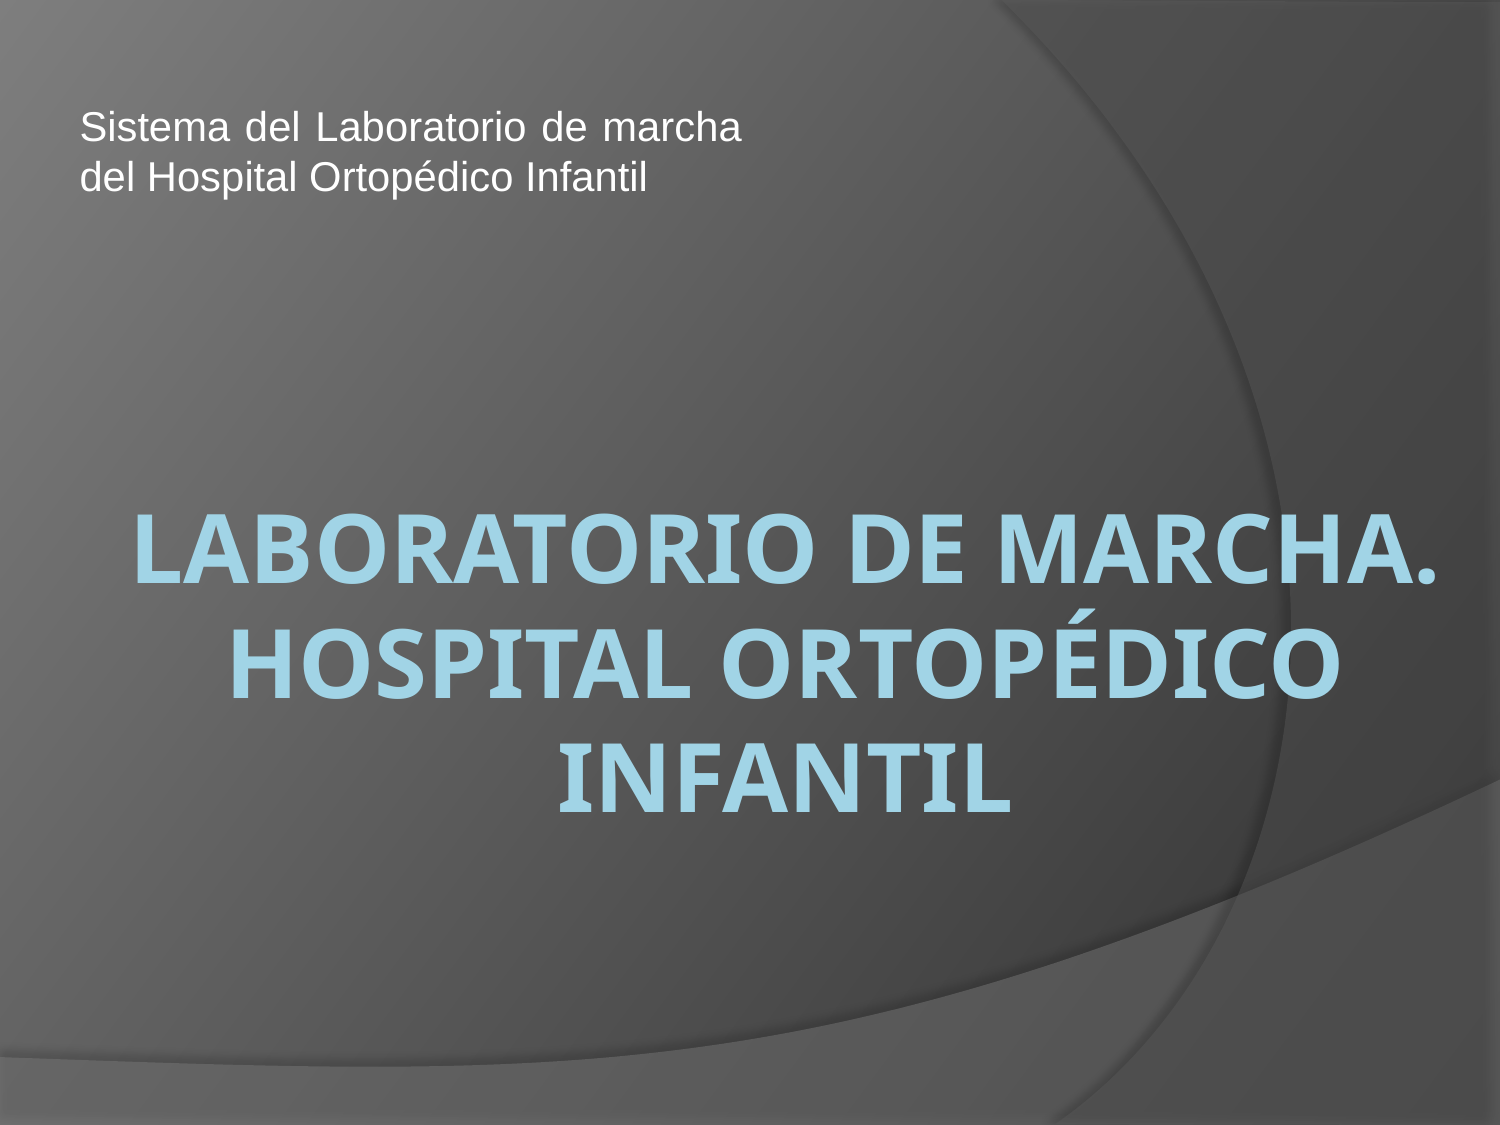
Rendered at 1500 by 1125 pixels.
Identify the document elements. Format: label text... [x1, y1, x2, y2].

subtitle Sistema del Laboratorio de marcha del Hospital Ortopédico Infantil [64, 66, 750, 201]
title Laboratorio de Marcha. hospital Ortopédico Infantil [70, 479, 1500, 858]
